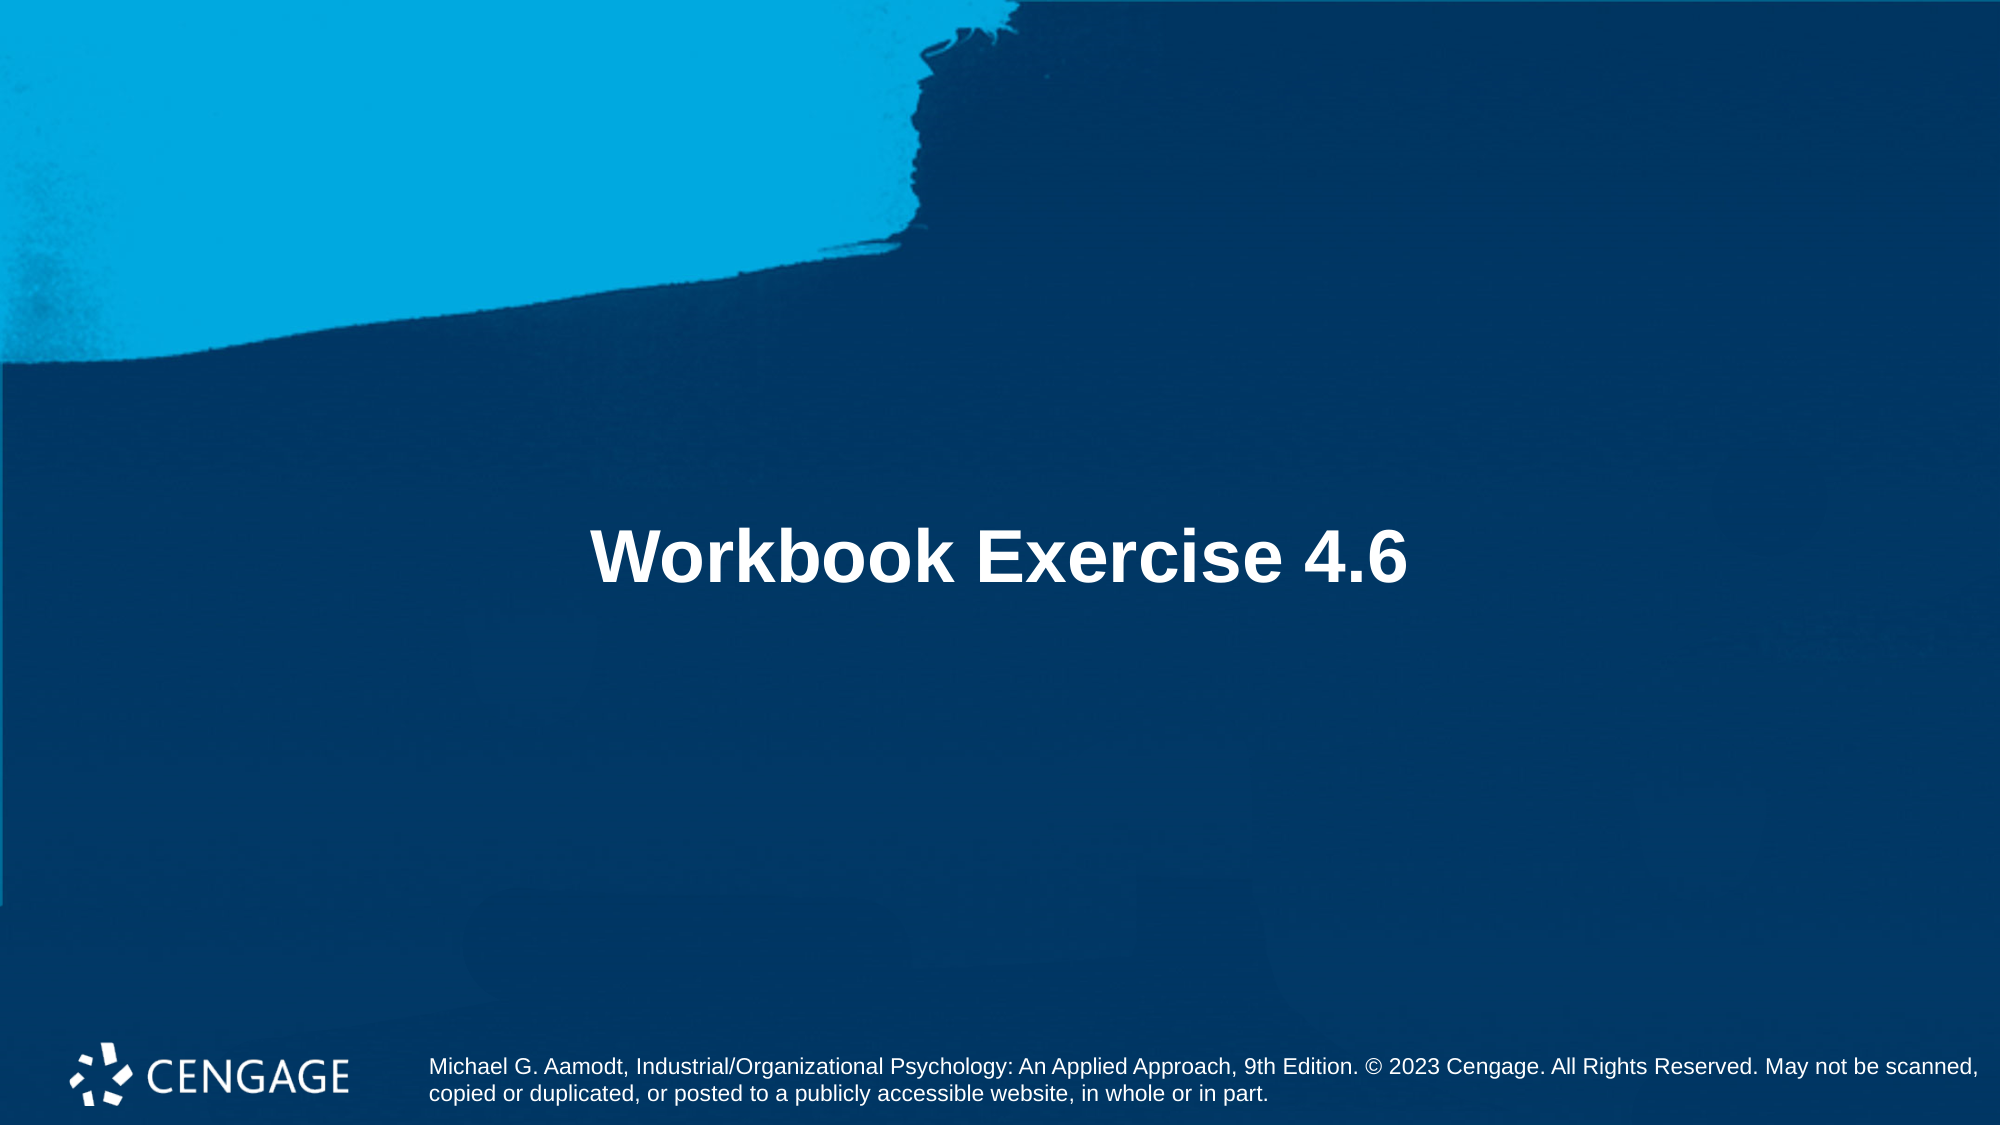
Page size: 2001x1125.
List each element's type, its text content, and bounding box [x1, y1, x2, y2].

title Workbook Exercise 4.6 [137, 507, 1863, 619]
picture [0, 2, 2000, 1125]
picture [925, 43, 946, 52]
